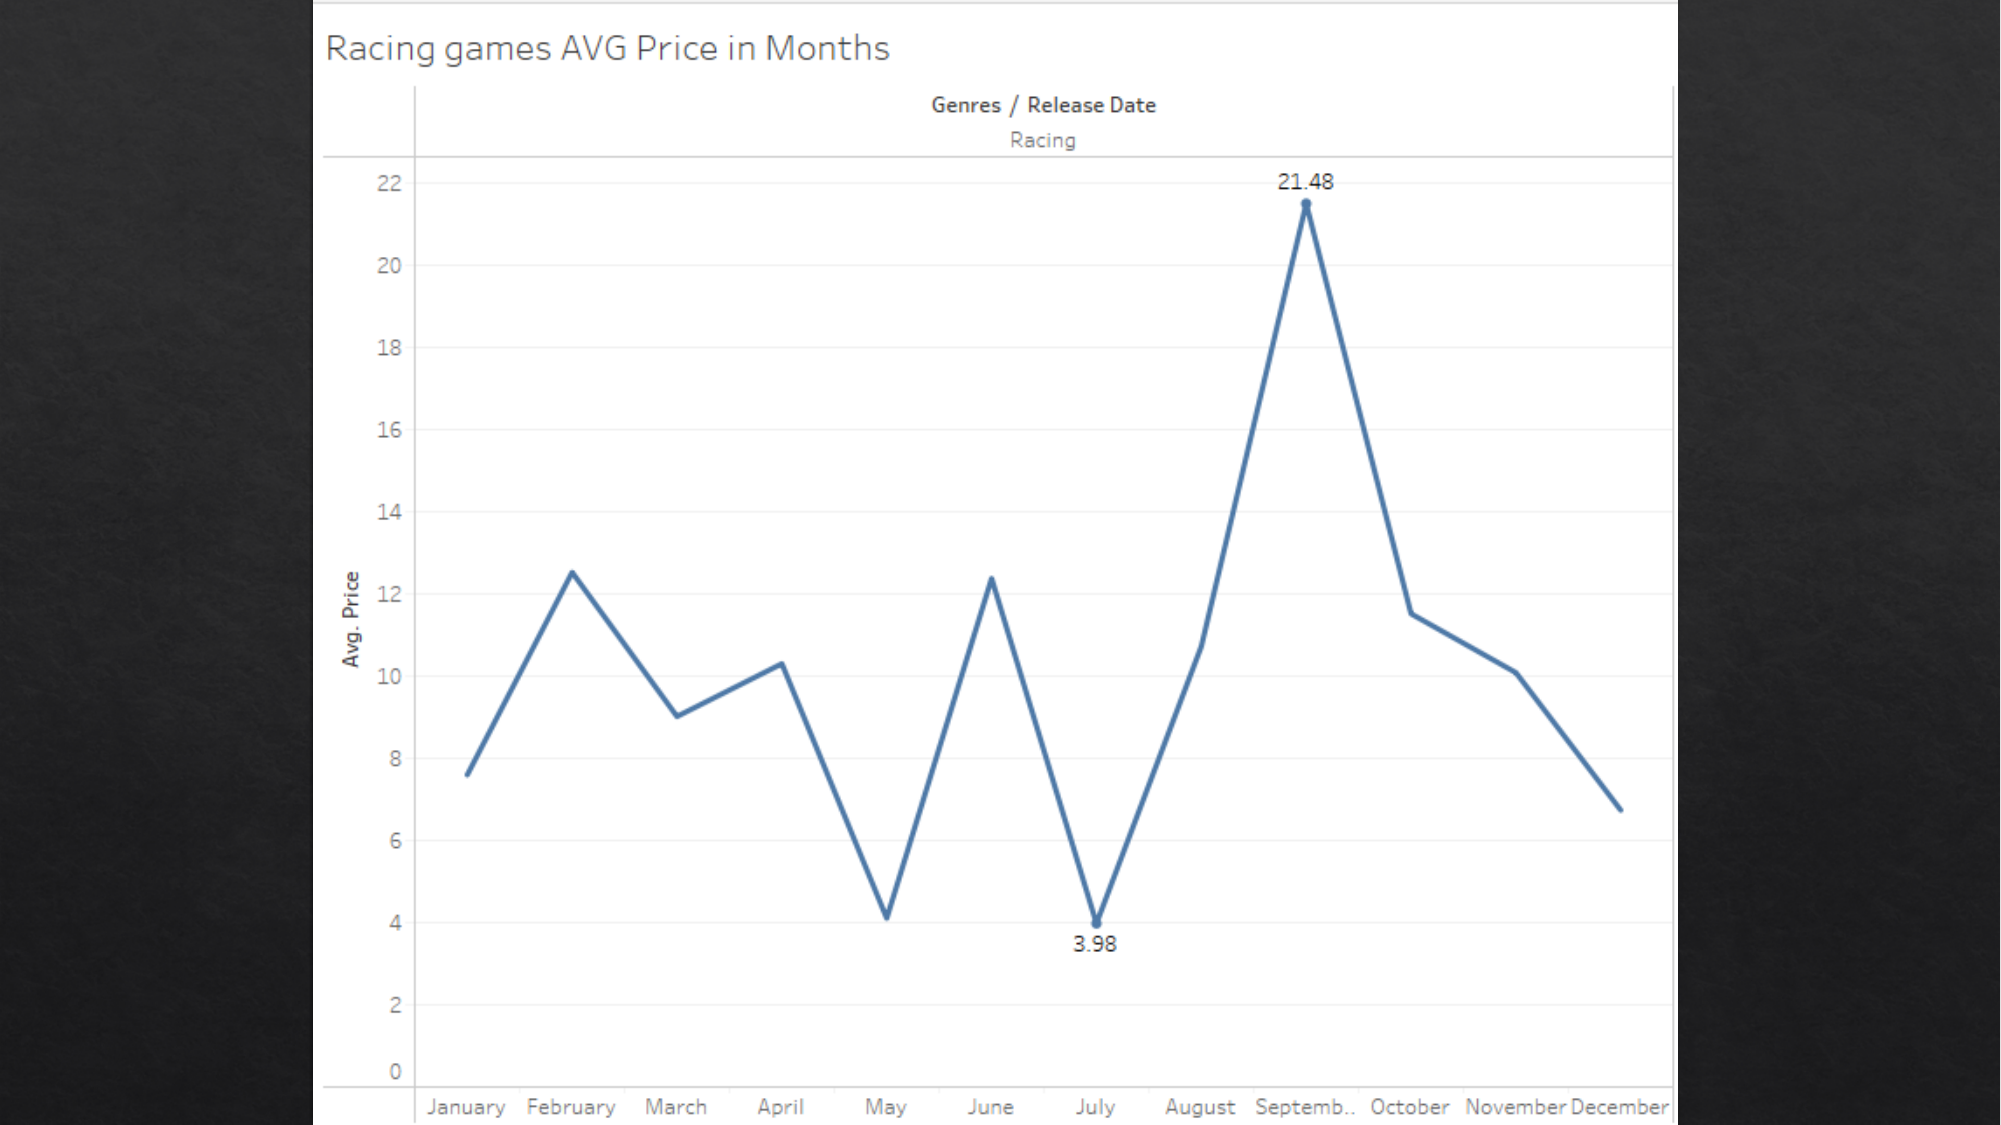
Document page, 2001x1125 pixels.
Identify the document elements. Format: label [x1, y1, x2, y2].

list [313, 0, 1679, 1125]
